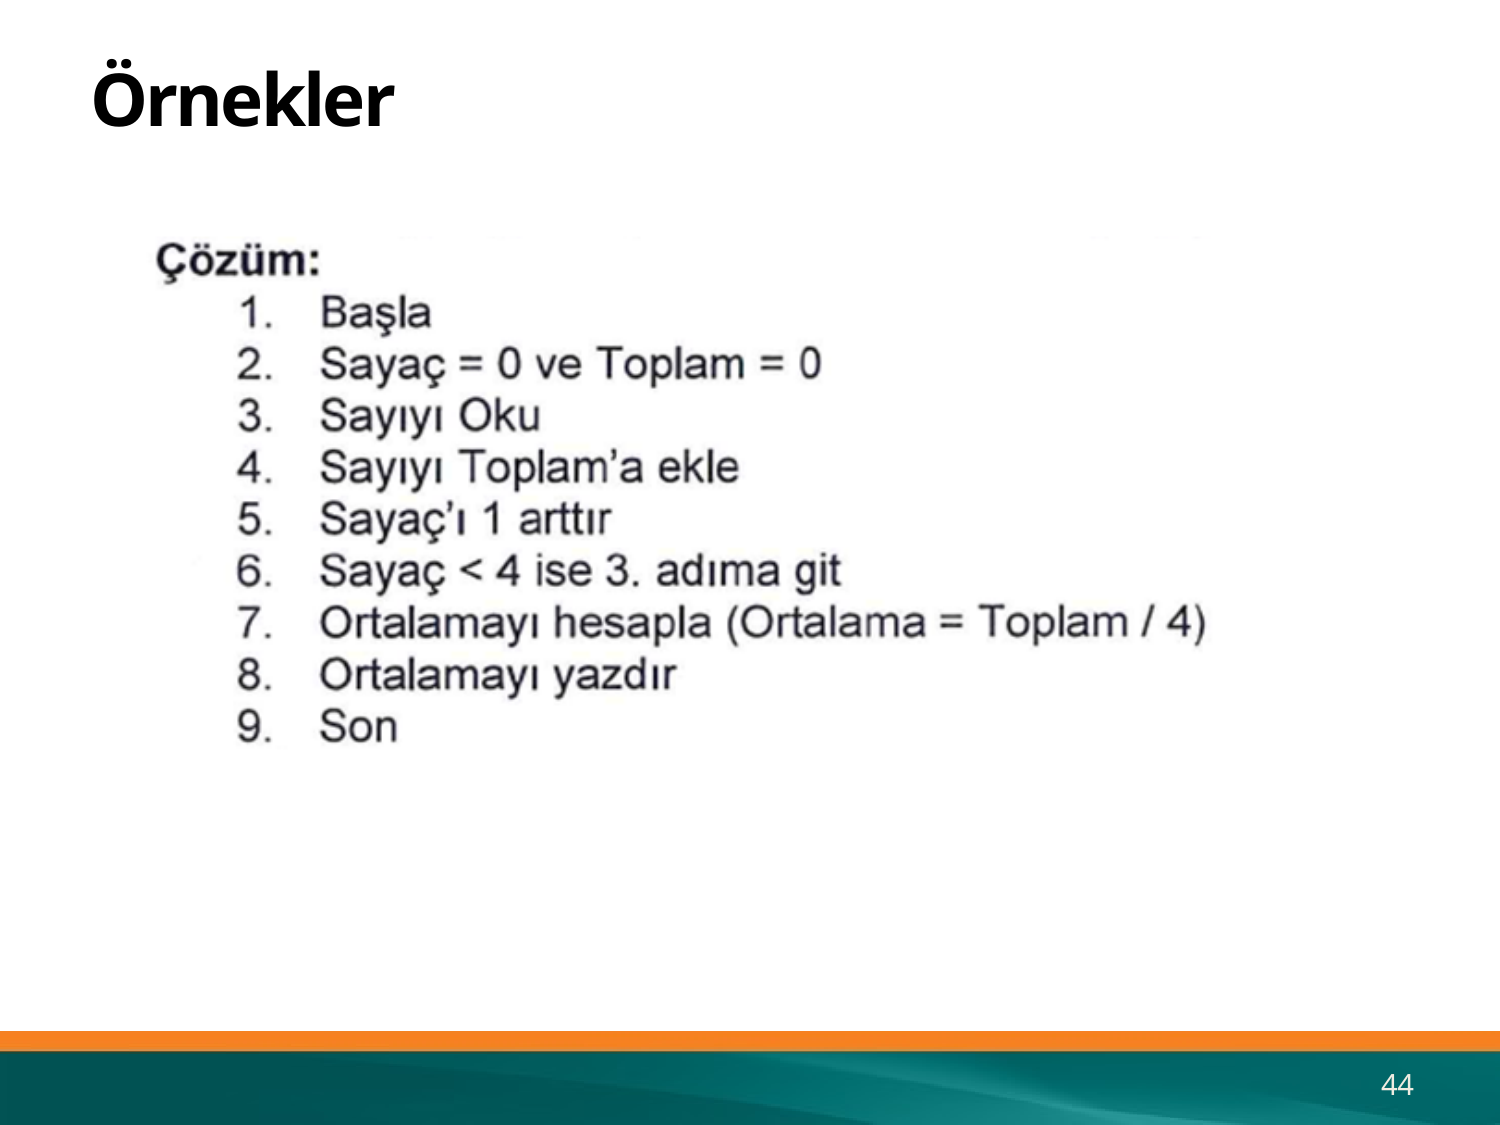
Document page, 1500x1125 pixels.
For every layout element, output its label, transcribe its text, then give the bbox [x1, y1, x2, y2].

title Örnekler [87, 51, 1378, 242]
slide_number 44 [1377, 1065, 1415, 1125]
picture [124, 224, 1227, 751]
picture [0, 1031, 1500, 1125]
